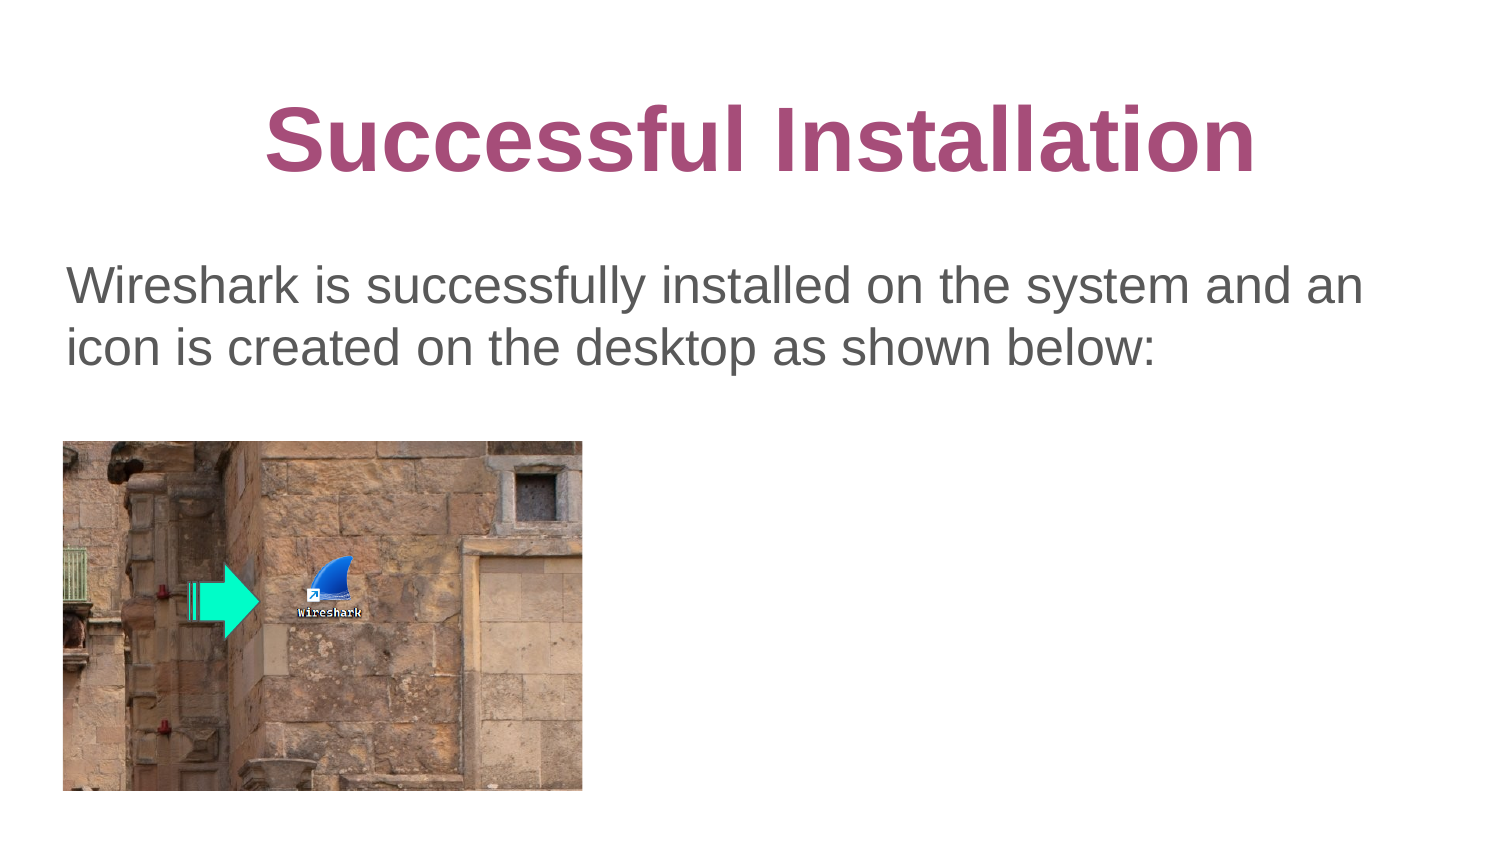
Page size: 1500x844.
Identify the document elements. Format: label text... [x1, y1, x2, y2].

title Successful Installation [62, 44, 1461, 205]
picture [62, 441, 583, 792]
subtitle Wireshark is successfully installed on the system and an icon is created on the desktop as shown below: [51, 236, 1449, 791]
